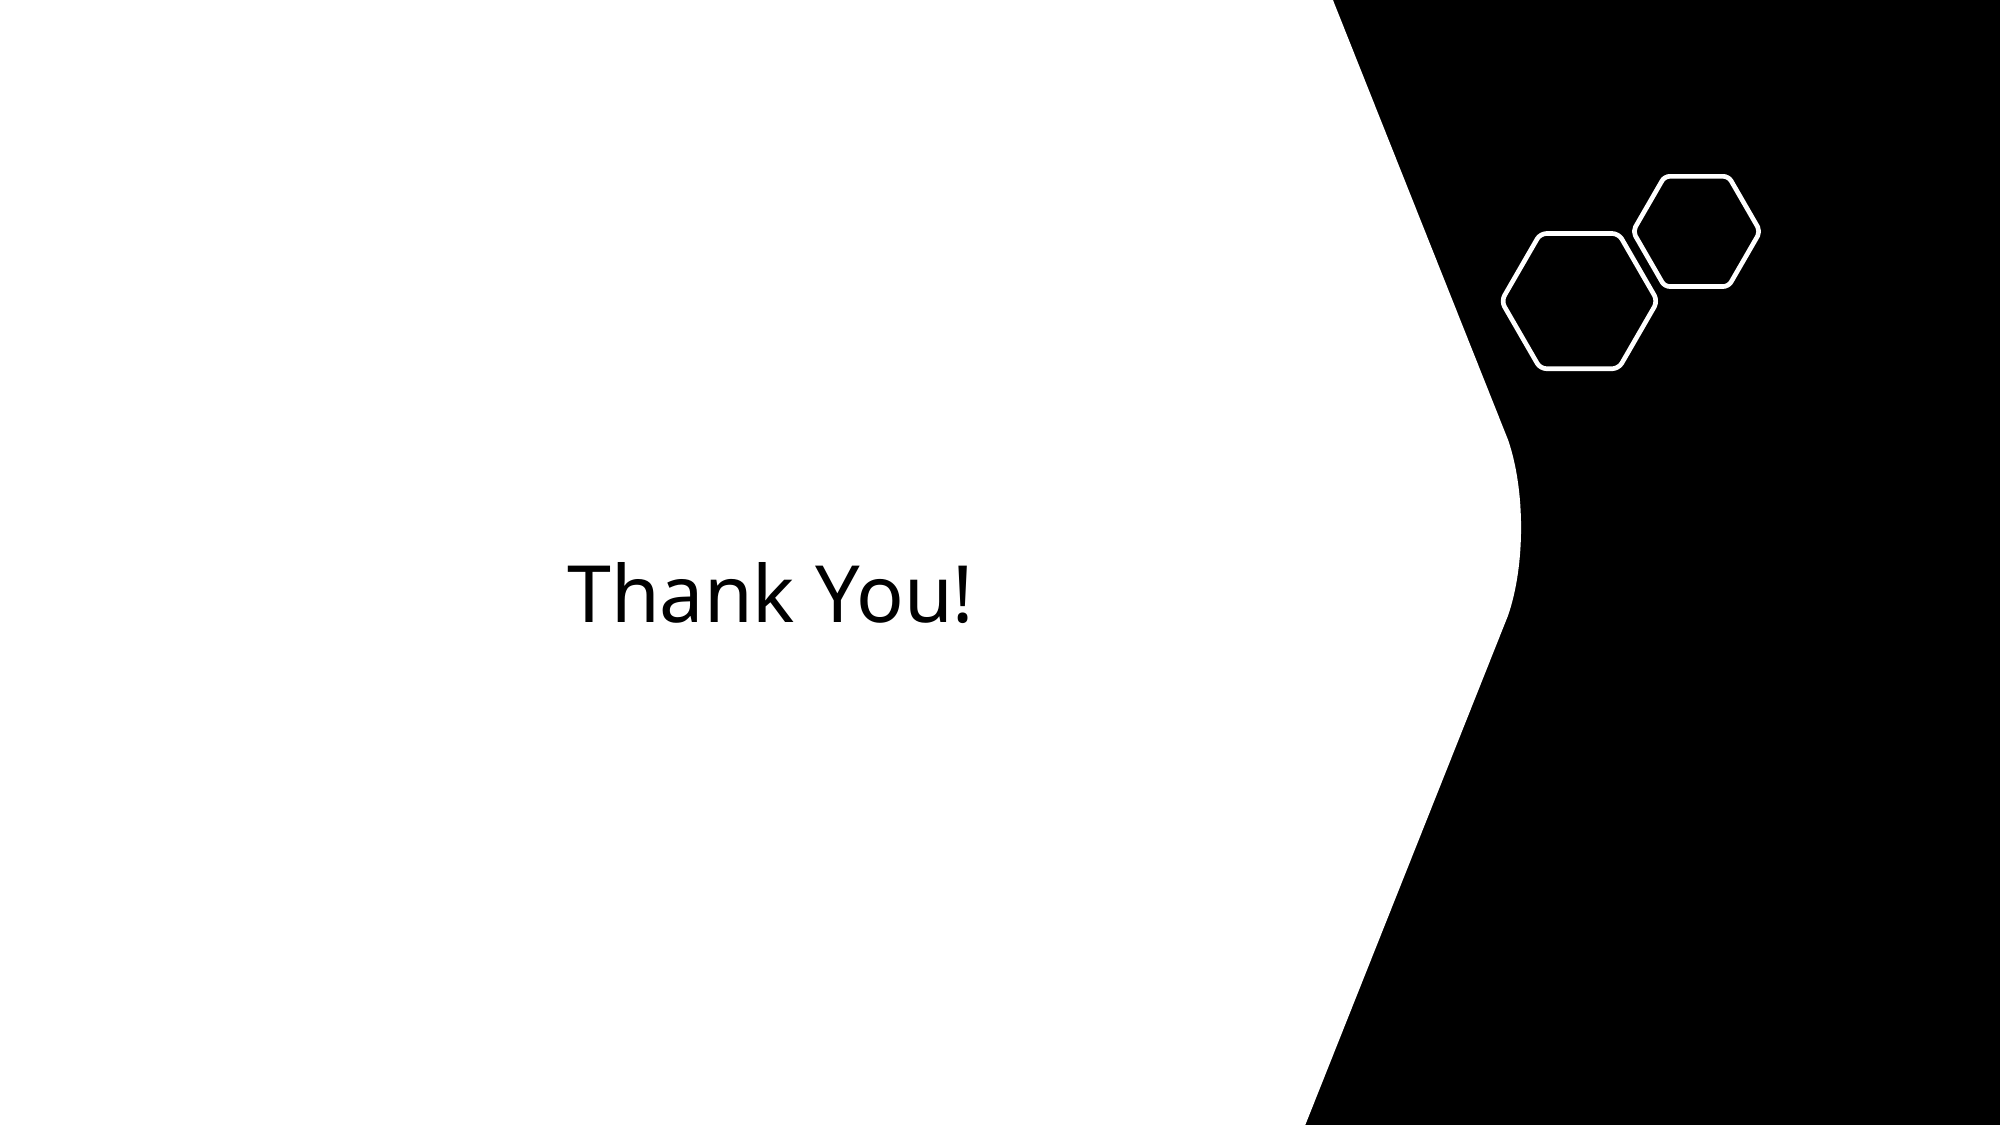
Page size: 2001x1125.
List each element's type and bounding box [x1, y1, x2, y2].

text_box [0, 0, 1522, 1125]
text_box [105, 464, 1492, 755]
text_box [1502, 176, 1760, 369]
text_box [1306, 0, 2000, 1125]
